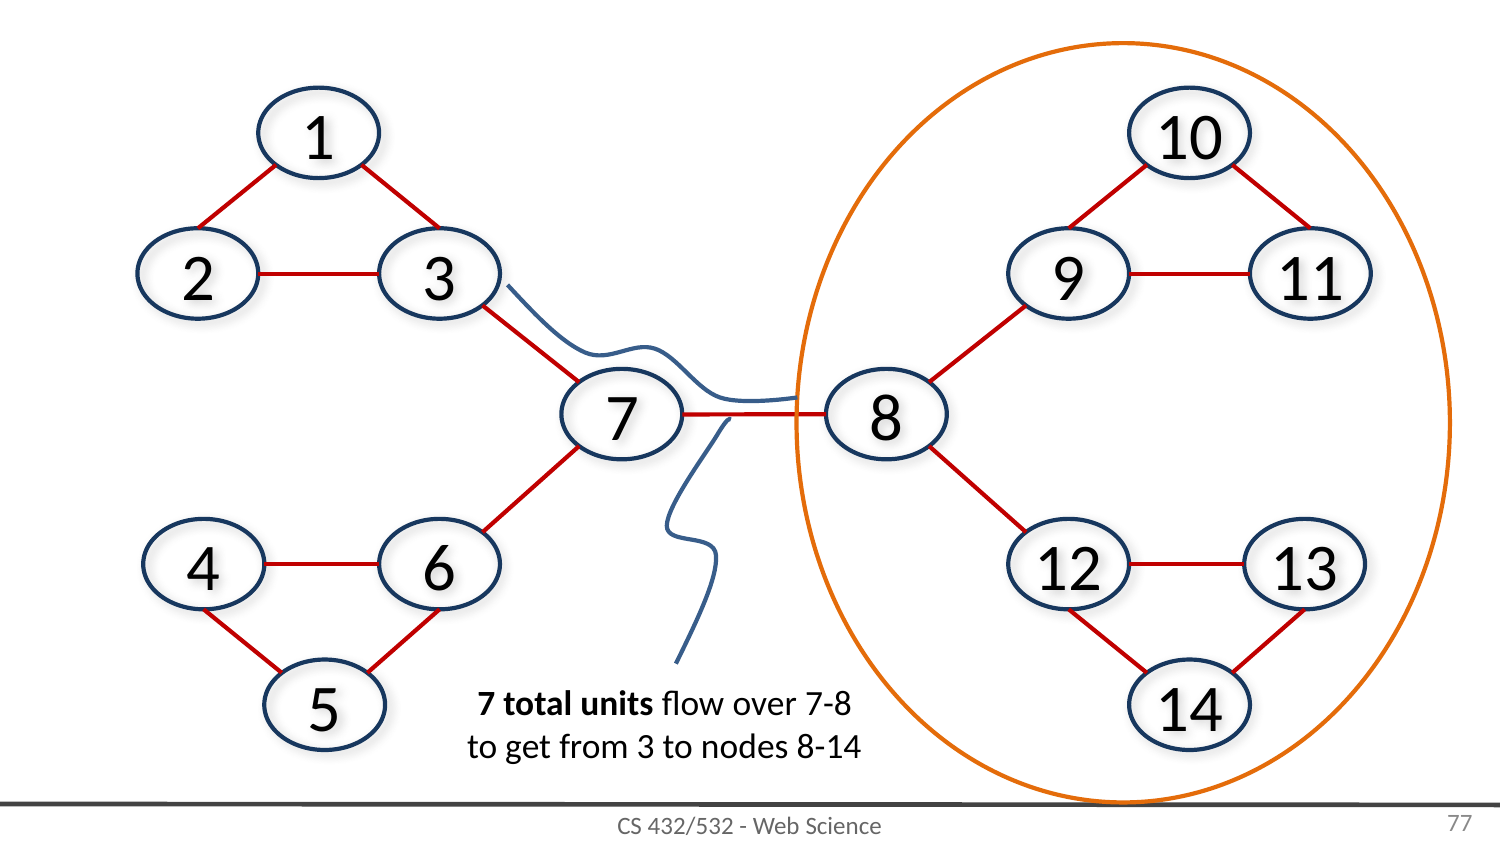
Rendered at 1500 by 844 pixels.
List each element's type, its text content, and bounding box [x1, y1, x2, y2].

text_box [928, 445, 1027, 533]
text_box 1 [258, 87, 380, 179]
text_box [1231, 609, 1305, 674]
text_box [666, 423, 731, 664]
text_box 7 [561, 368, 683, 460]
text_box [367, 609, 440, 674]
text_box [1232, 164, 1311, 229]
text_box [1068, 164, 1148, 229]
text_box [584, 314, 798, 402]
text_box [482, 305, 580, 383]
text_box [1068, 609, 1148, 674]
text_box 3 [379, 228, 500, 319]
text_box 2 [137, 228, 259, 319]
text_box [361, 164, 440, 229]
text_box 7 total units flow over 7-8 to get from 3 to nodes 8-14 [448, 672, 881, 797]
text_box [507, 284, 555, 303]
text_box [928, 305, 1027, 383]
text_box 6 [379, 518, 500, 610]
text_box 5 [264, 659, 386, 751]
text_box 4 [143, 518, 265, 610]
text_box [197, 164, 277, 229]
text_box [203, 609, 283, 674]
text_box [796, 43, 1450, 803]
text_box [482, 445, 580, 533]
slide_number ‹#› [1137, 798, 1488, 844]
